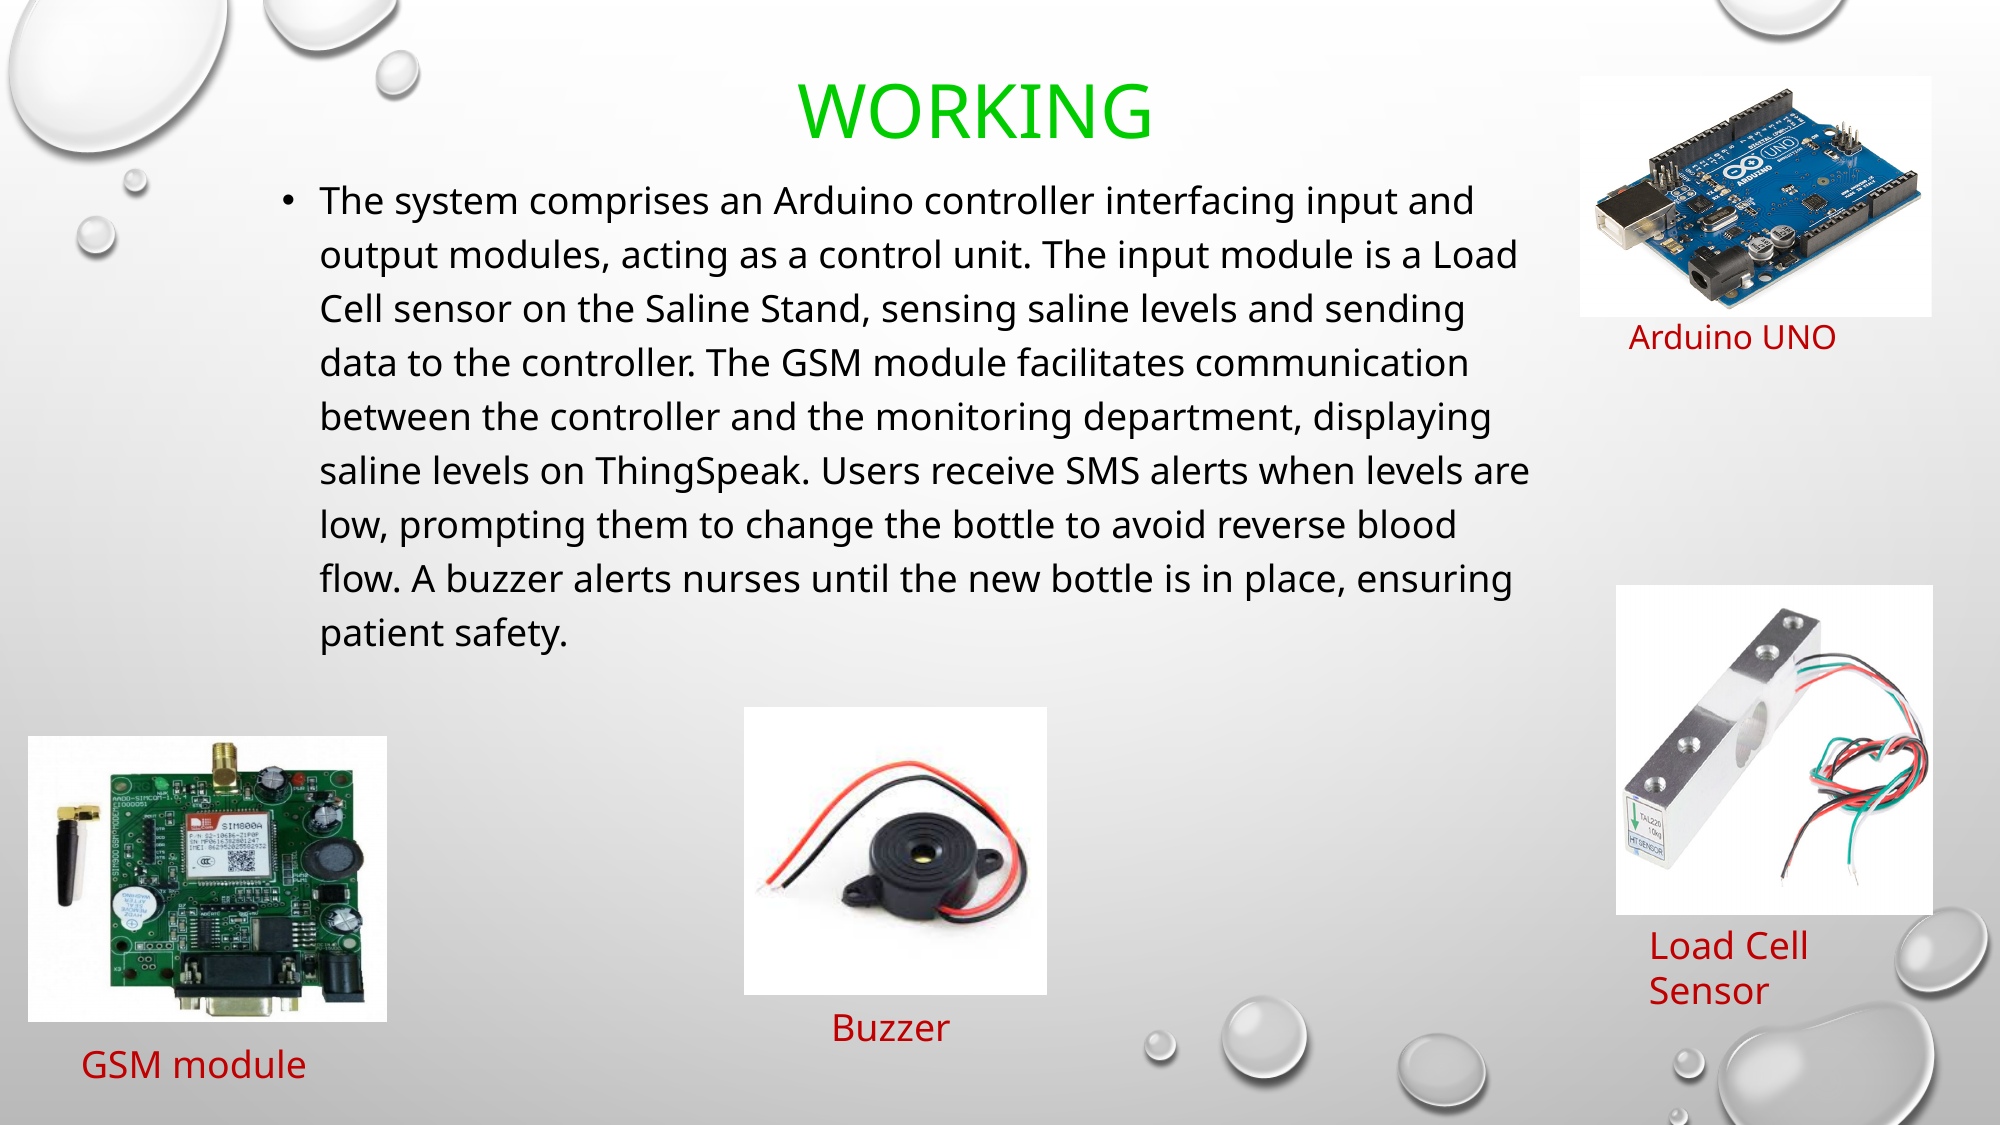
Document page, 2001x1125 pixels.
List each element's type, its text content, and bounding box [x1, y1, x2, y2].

text_box GSM module [66, 1033, 350, 1094]
list The system comprises an Arduino controller interfacing input and output modules, acting as a control unit. The input module is a Load Cell sensor on the Saline Stand, sensing saline levels and sending data to the controller. The GSM module facilitates communication between the controller and the monitoring department, displaying saline levels on ThingSpeak. Users receive SMS alerts when levels are low, prompting them to change the bottle to avoid reverse blood flow. A buzzer alerts nurses until the new bottle is in place, ensuring patient safety. [266, 160, 1549, 724]
text_box Load Cell Sensor [1634, 924, 1915, 1020]
title Working [510, 32, 1444, 160]
picture [0, 0, 2000, 1125]
text_box Arduino UNO [1614, 327, 1898, 364]
text_box Buzzer [816, 996, 1100, 1056]
